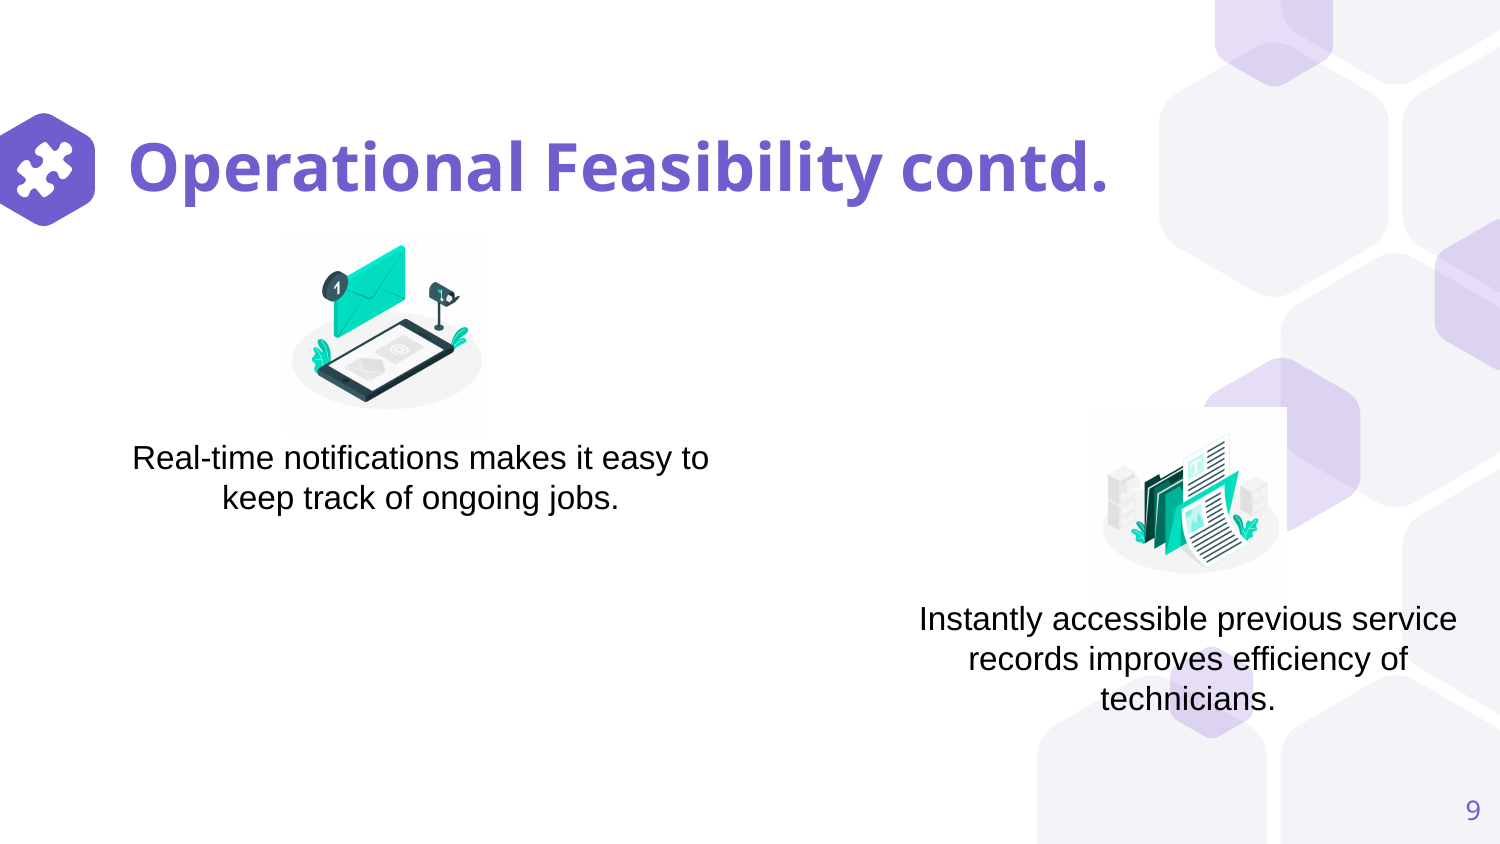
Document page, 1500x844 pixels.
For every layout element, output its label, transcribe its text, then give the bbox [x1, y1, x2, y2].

slide_number 9 [1391, 779, 1482, 844]
text_box [17, 142, 73, 198]
text_box Real-time notifications makes it easy to keep track of ongoing jobs. [109, 429, 733, 524]
title Operational Feasibility contd. [127, 137, 1114, 203]
picture [1090, 407, 1287, 604]
text_box Instantly accessible previous service records improves efficiency of technicians. [877, 589, 1500, 725]
picture [284, 231, 489, 436]
